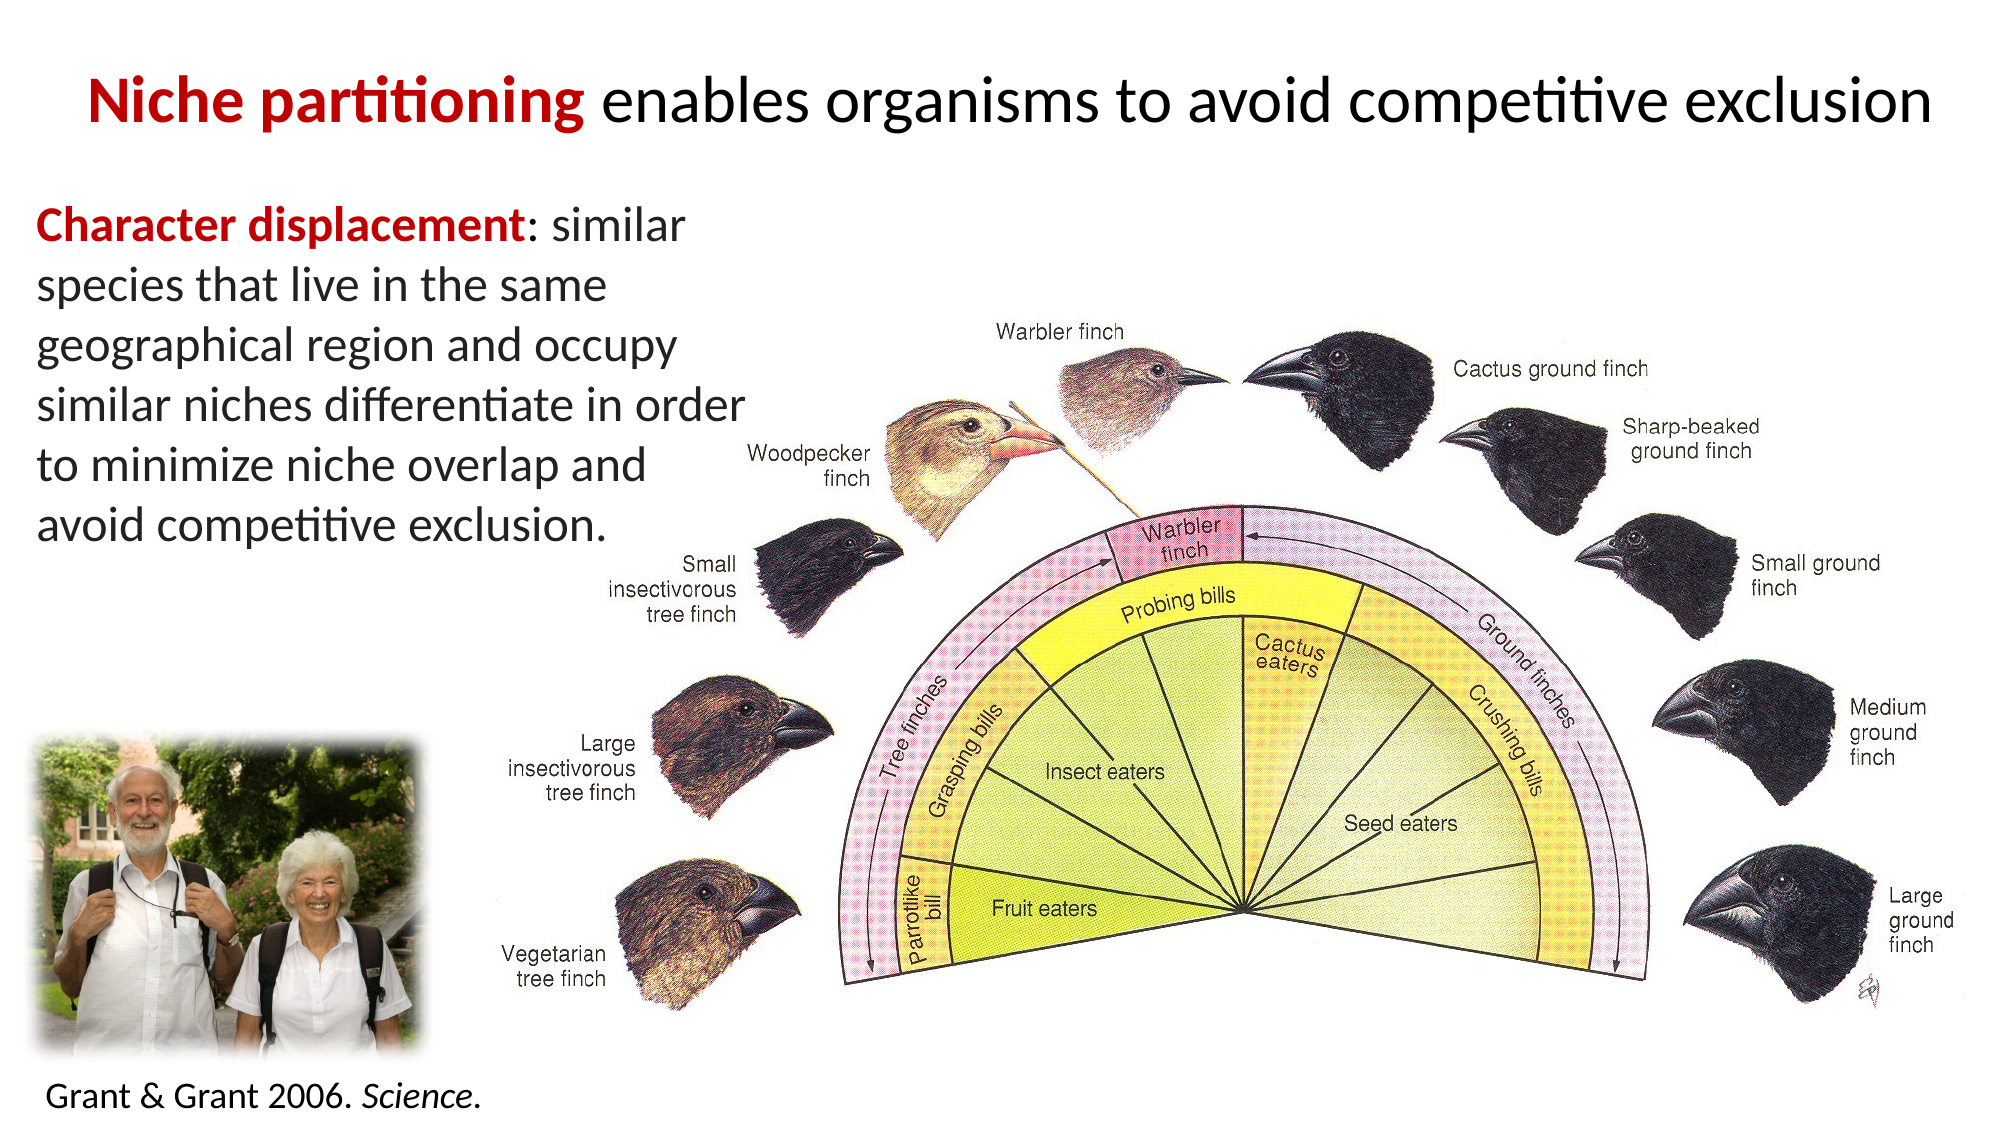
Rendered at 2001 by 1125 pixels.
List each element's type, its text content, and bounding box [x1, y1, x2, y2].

text_box Niche partitioning enables organisms to avoid competitive exclusion [21, 48, 2000, 144]
text_box Character displacement: similar species that live in the same geographical region and occupy similar niches differentiate in order to minimize niche overlap and avoid competitive exclusion. [21, 183, 767, 559]
text_box Grant & Grant 2006. Science. [0, 1067, 529, 1125]
picture [479, 317, 1965, 1011]
picture [21, 726, 434, 1064]
